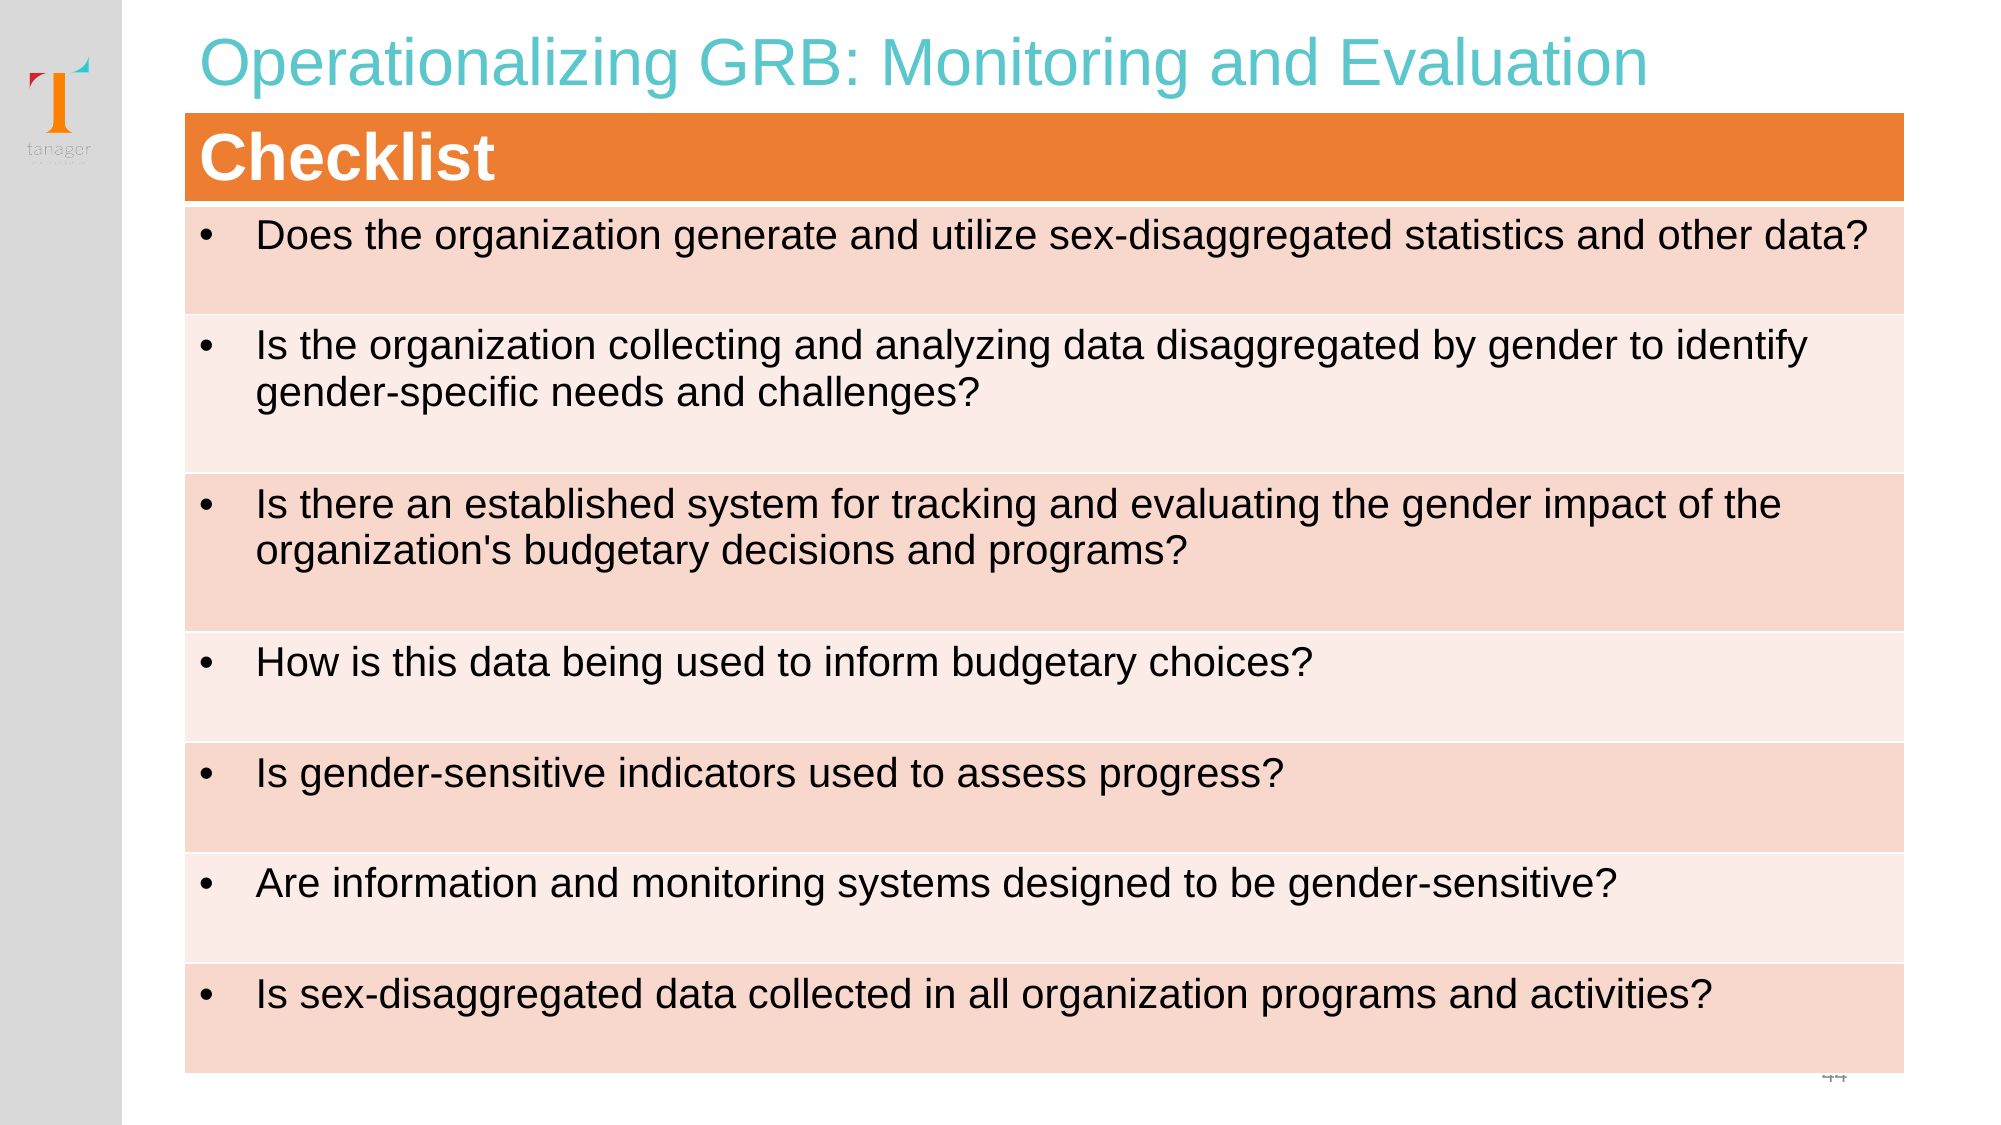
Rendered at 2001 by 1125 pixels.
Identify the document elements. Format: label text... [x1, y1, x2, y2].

table_cell Is sex-disaggregated data collected in all organization programs and activities? [185, 964, 1904, 1073]
text_box [0, 0, 123, 1125]
text_box Operationalizing GRB: Monitoring and Evaluation [184, 12, 1893, 107]
table_cell Does the organization generate and utilize sex-disaggregated statistics and other data? [185, 207, 1904, 314]
table_cell Is the organization collecting and analyzing data disaggregated by gender to identify gender-specific needs and challenges? [185, 315, 1904, 472]
table_cell How is this data being used to inform budgetary choices? [185, 633, 1904, 741]
table_header Checklist [185, 113, 1904, 201]
table_cell Are information and monitoring systems designed to be gender-sensitive? [185, 854, 1904, 962]
slide_number 44 [1412, 1042, 1863, 1103]
table_cell Is gender-sensitive indicators used to assess progress? [185, 743, 1904, 852]
picture [27, 53, 91, 166]
table_cell Is there an established system for tracking and evaluating the gender impact of the organization's budgetary decisions and programs? [185, 474, 1904, 631]
